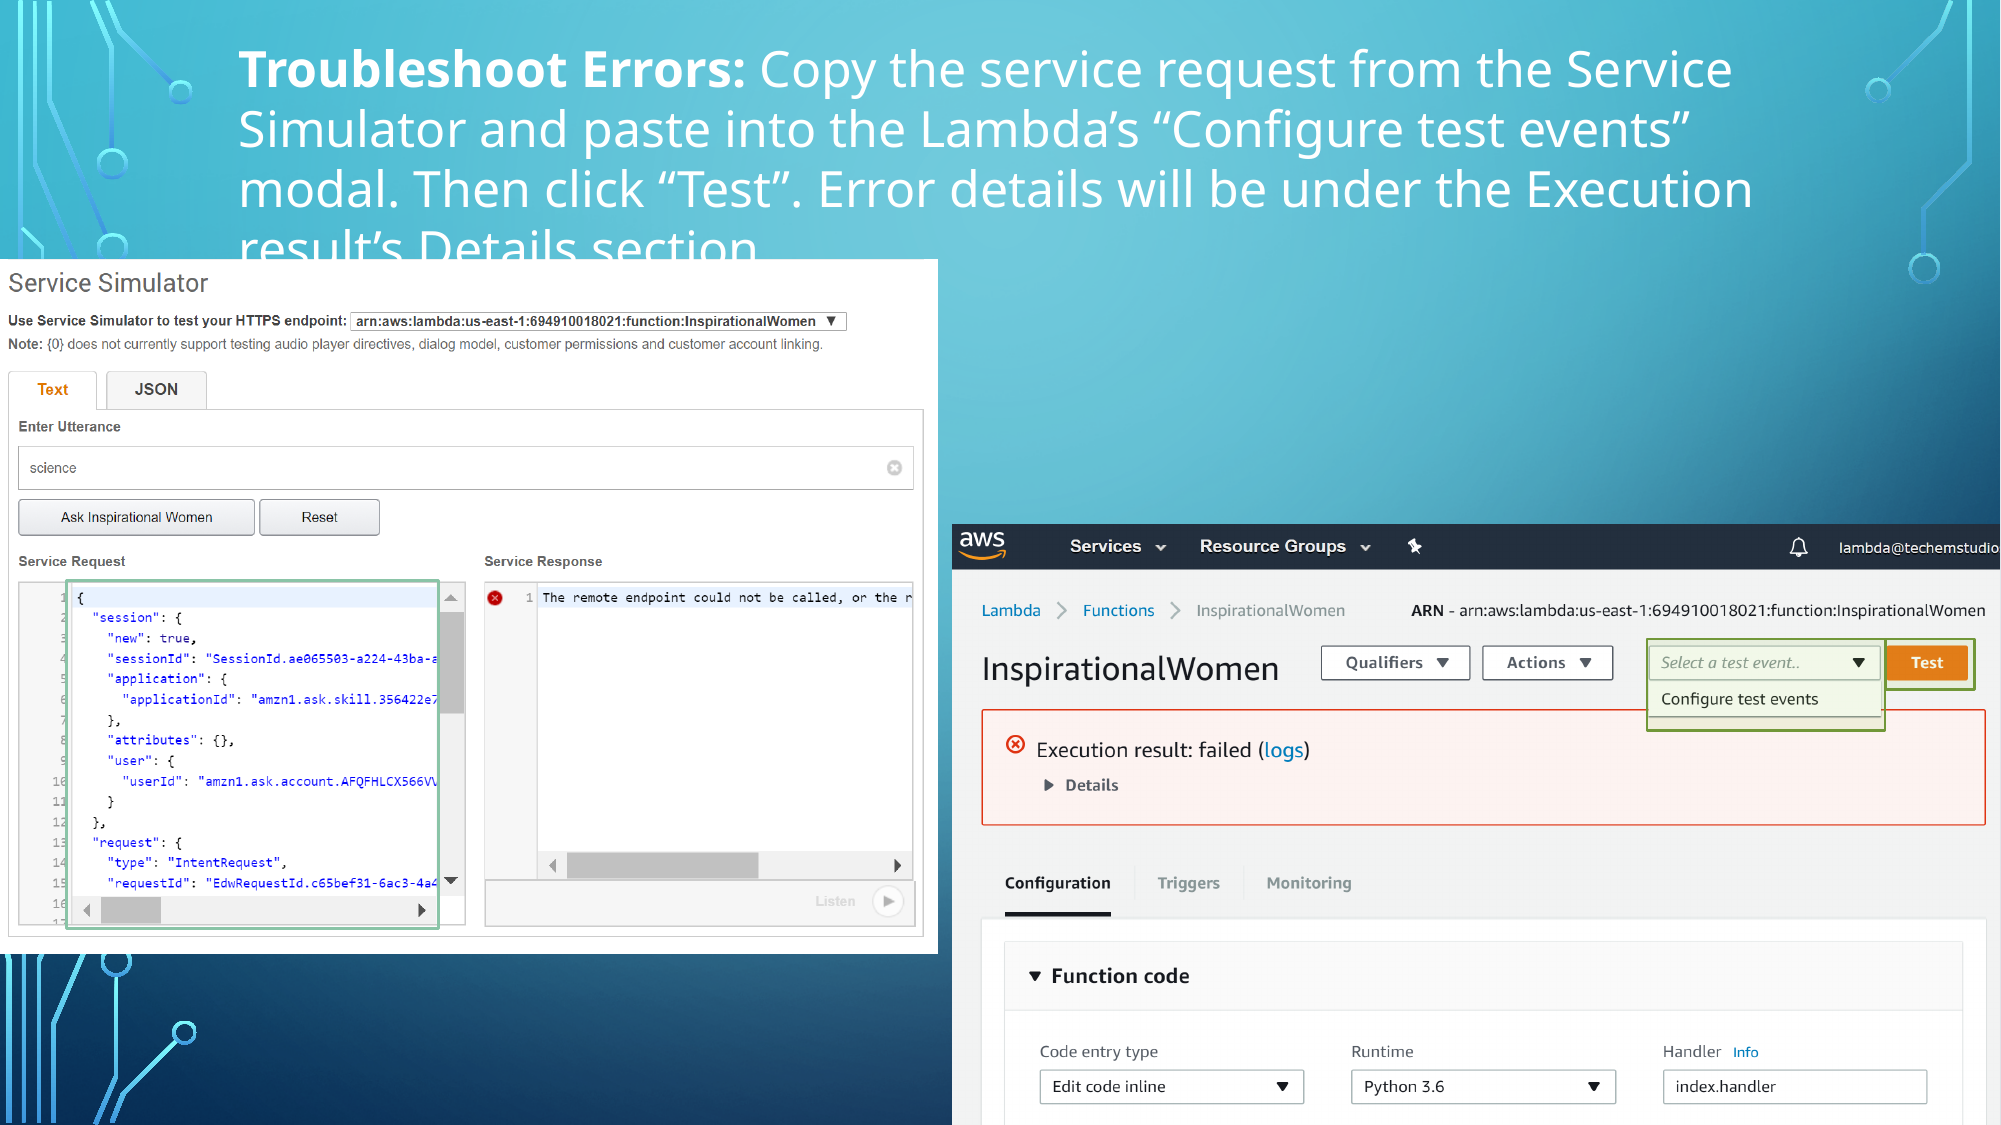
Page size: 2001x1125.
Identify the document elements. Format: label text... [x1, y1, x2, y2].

text_box Troubleshoot Errors: Copy the service request from the Service Simulator and paste into the Lambda’s “Configure test events” modal. Then click “Test”. Error details will be under the Execution result’s Details section. [223, 30, 1837, 286]
picture [0, 259, 939, 954]
picture [952, 524, 2000, 1125]
